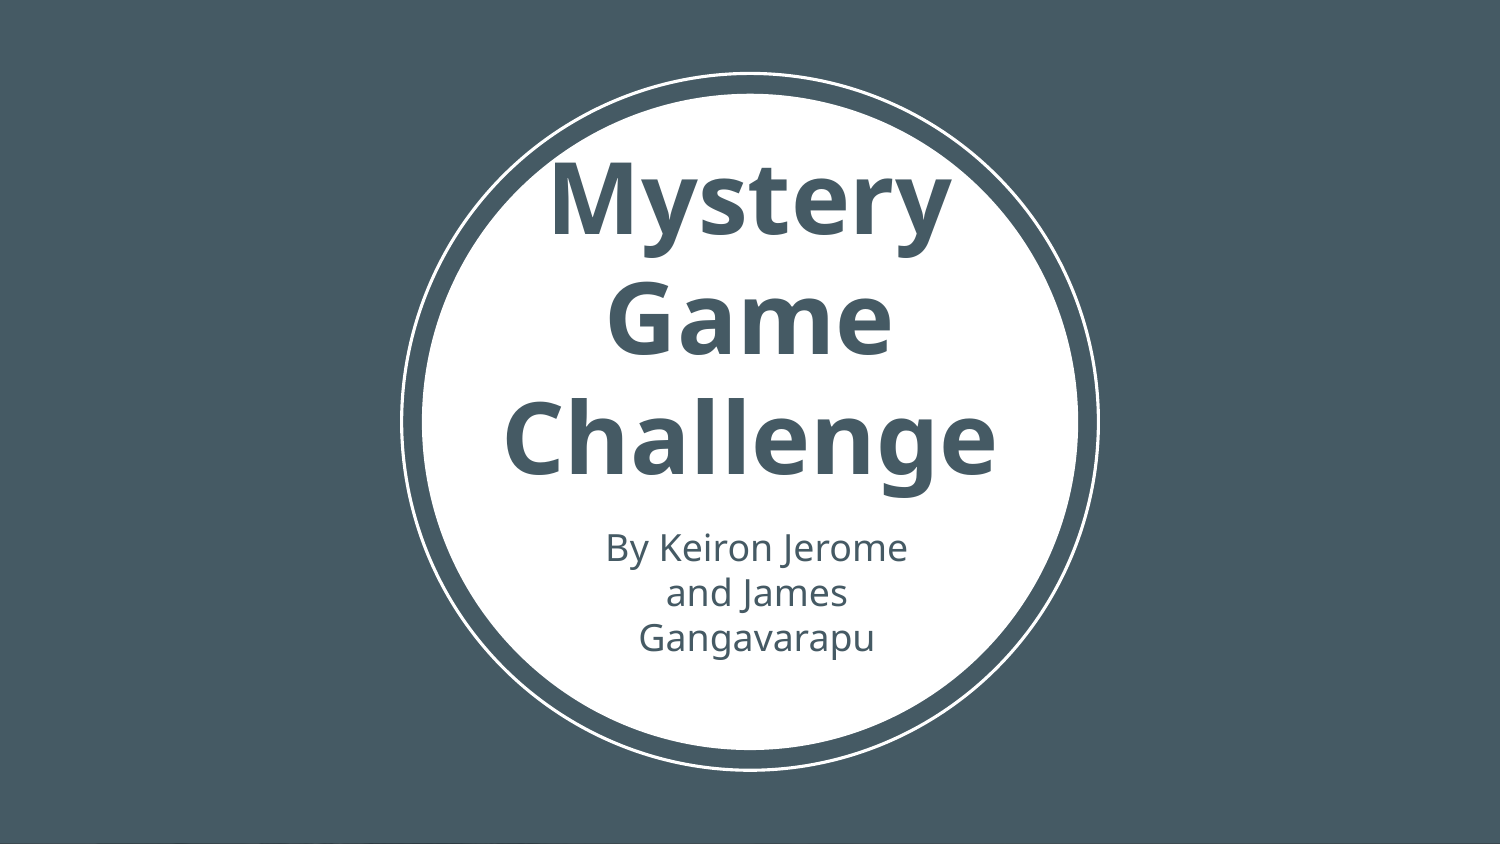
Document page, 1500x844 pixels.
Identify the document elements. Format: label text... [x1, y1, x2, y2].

subtitle By Keiron Jerome and James Gangavarapu [553, 509, 961, 646]
title Mystery Game Challenge [454, 111, 1046, 510]
